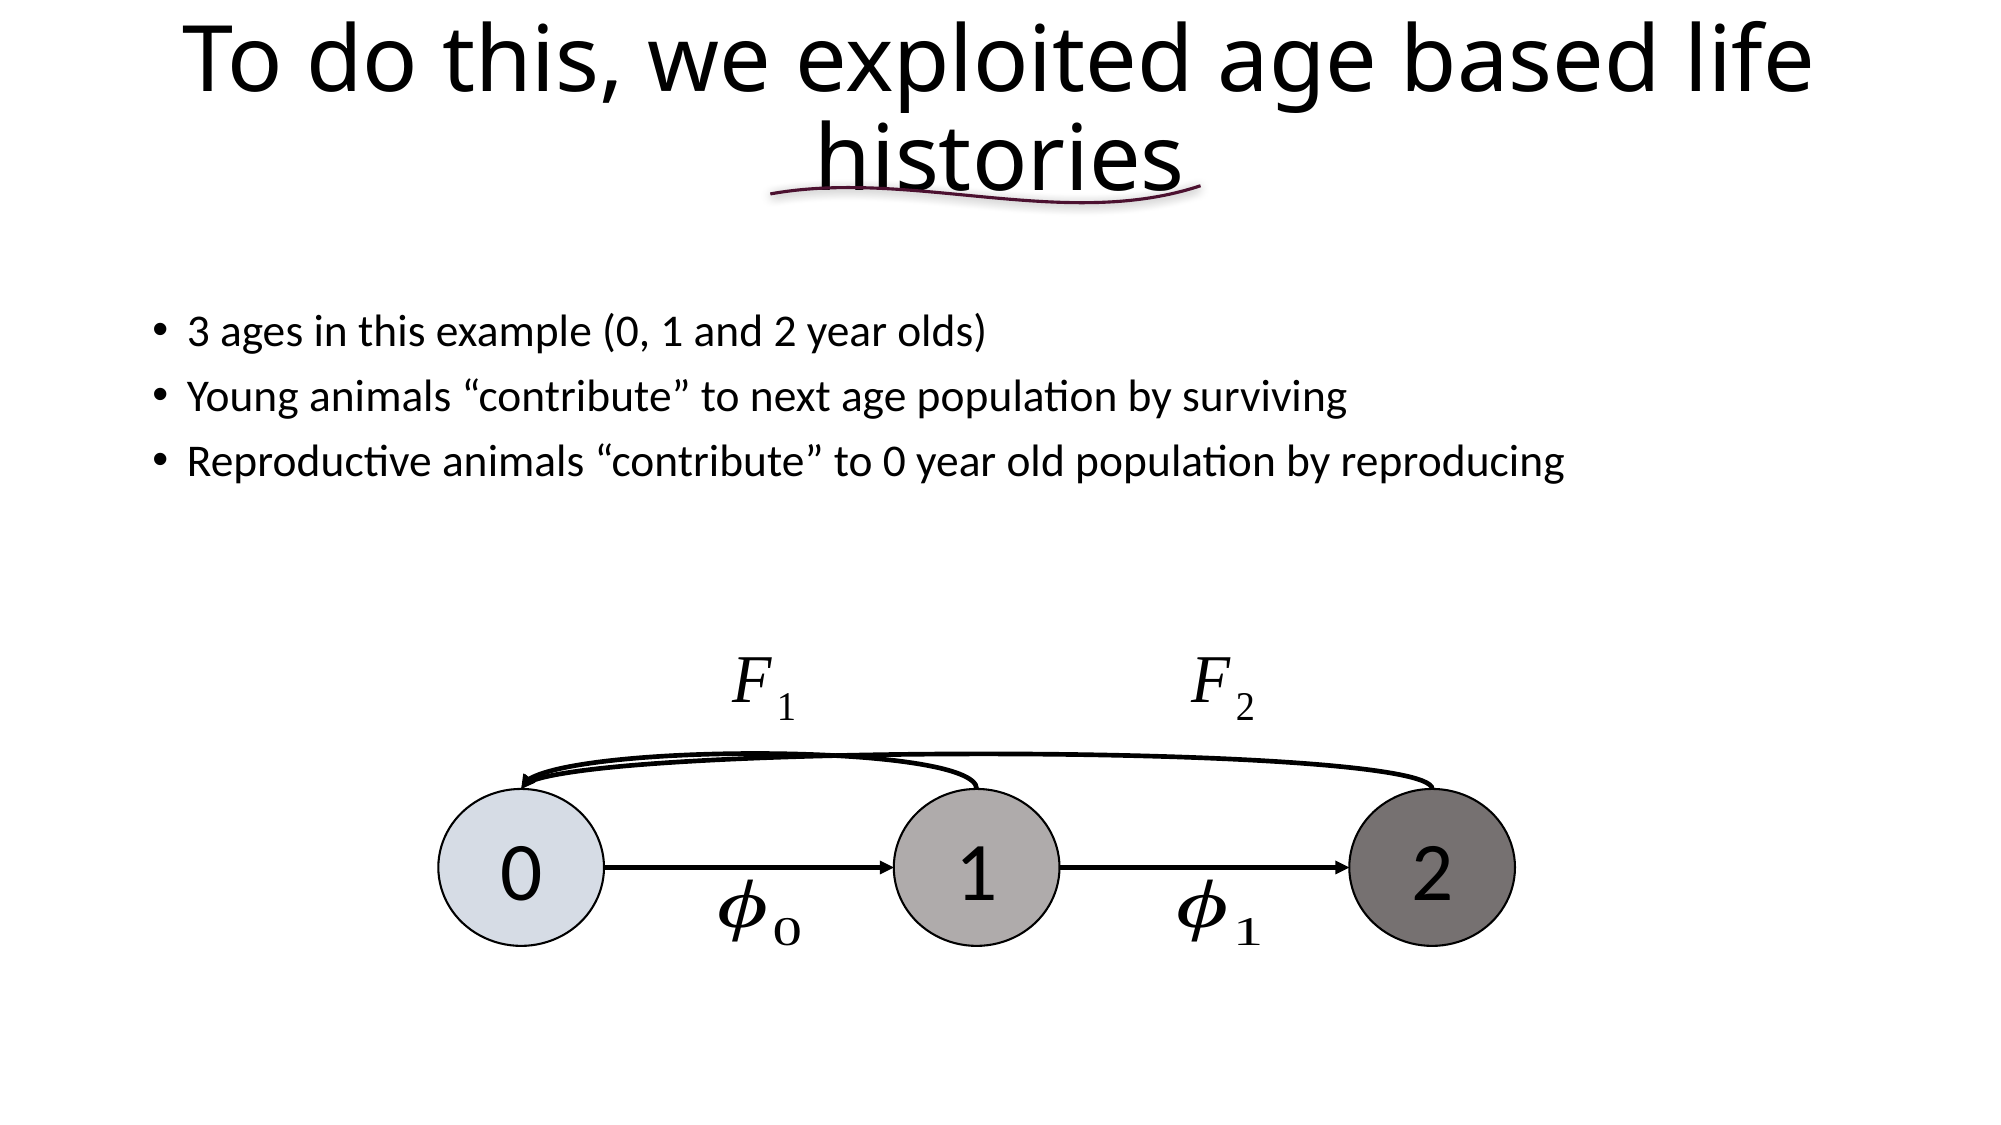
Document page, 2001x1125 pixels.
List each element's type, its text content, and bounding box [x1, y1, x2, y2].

title To do this, we exploited age based life histories [0, 3, 2000, 221]
text_box [770, 185, 1201, 203]
text_box 2 [1348, 787, 1517, 947]
text_box 1 [979, 787, 1061, 947]
text_box 1 [892, 787, 976, 947]
list 3 ages in this example (0, 1 and 2 year olds) Young animals “contribute” to next age population by surviving Reproductive animals “contribute” to 0 year old population by reproducing [137, 299, 1863, 497]
text_box 0 [437, 787, 605, 947]
